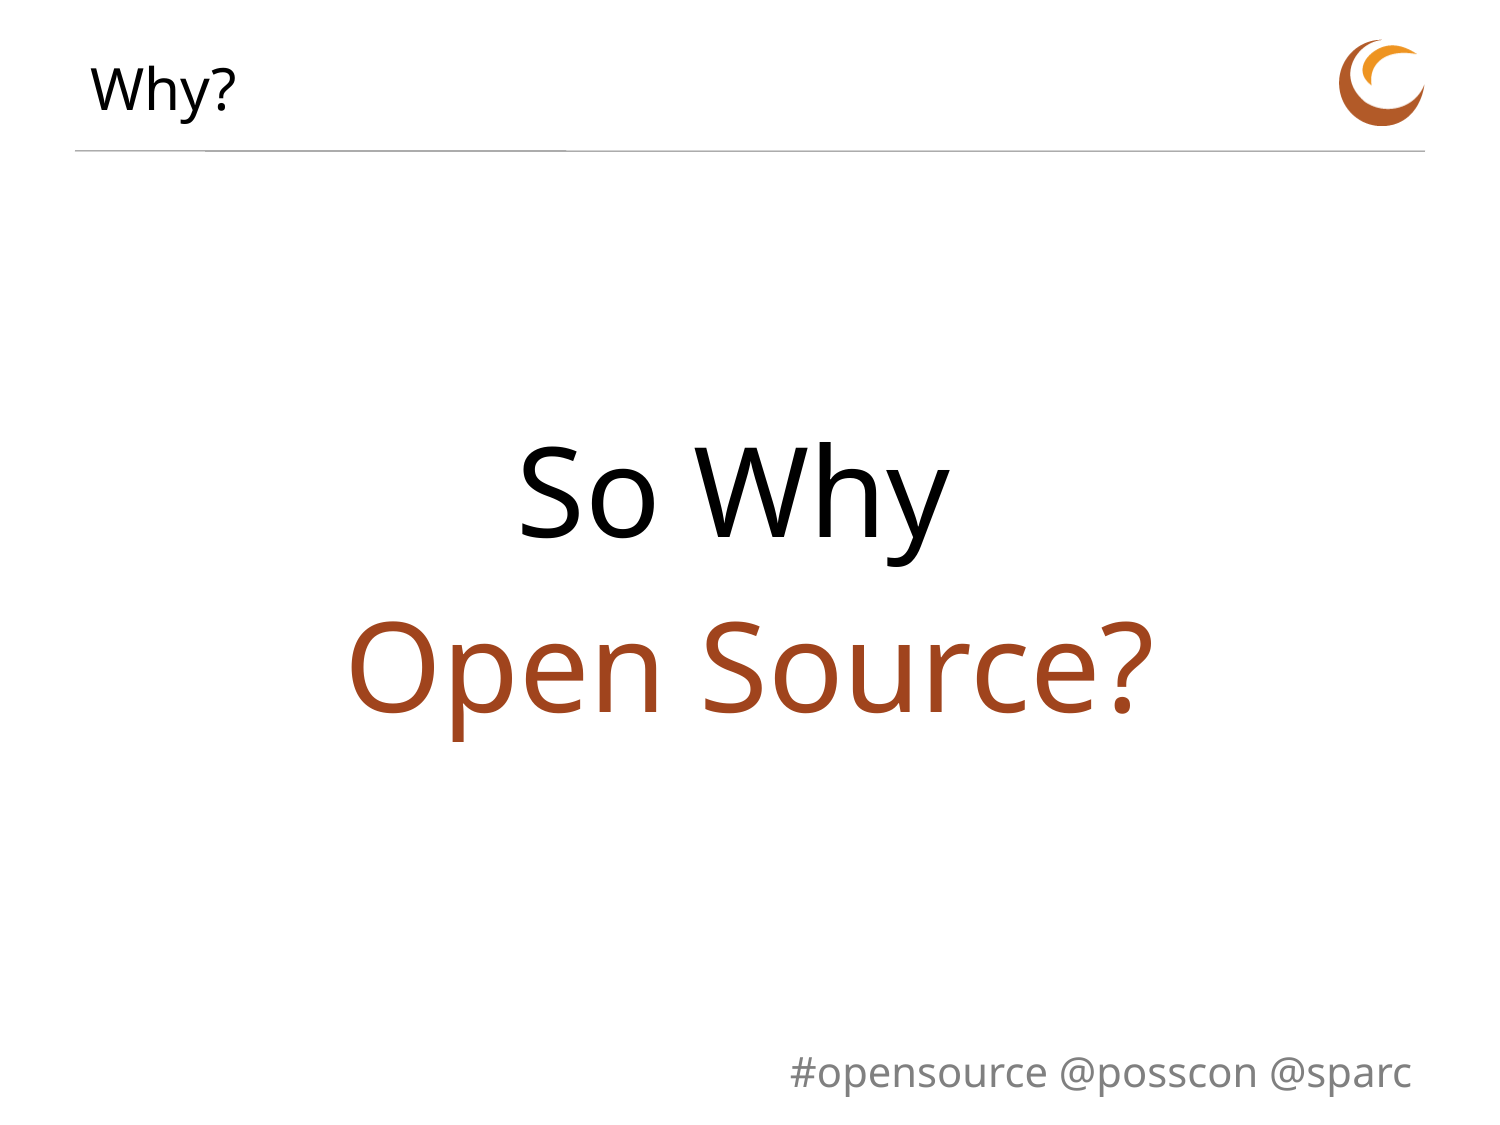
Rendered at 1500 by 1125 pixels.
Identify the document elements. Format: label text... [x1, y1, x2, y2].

picture [1339, 39, 1425, 45]
title Why? [75, 45, 1425, 123]
list So Why Open Source? [75, 203, 1425, 946]
